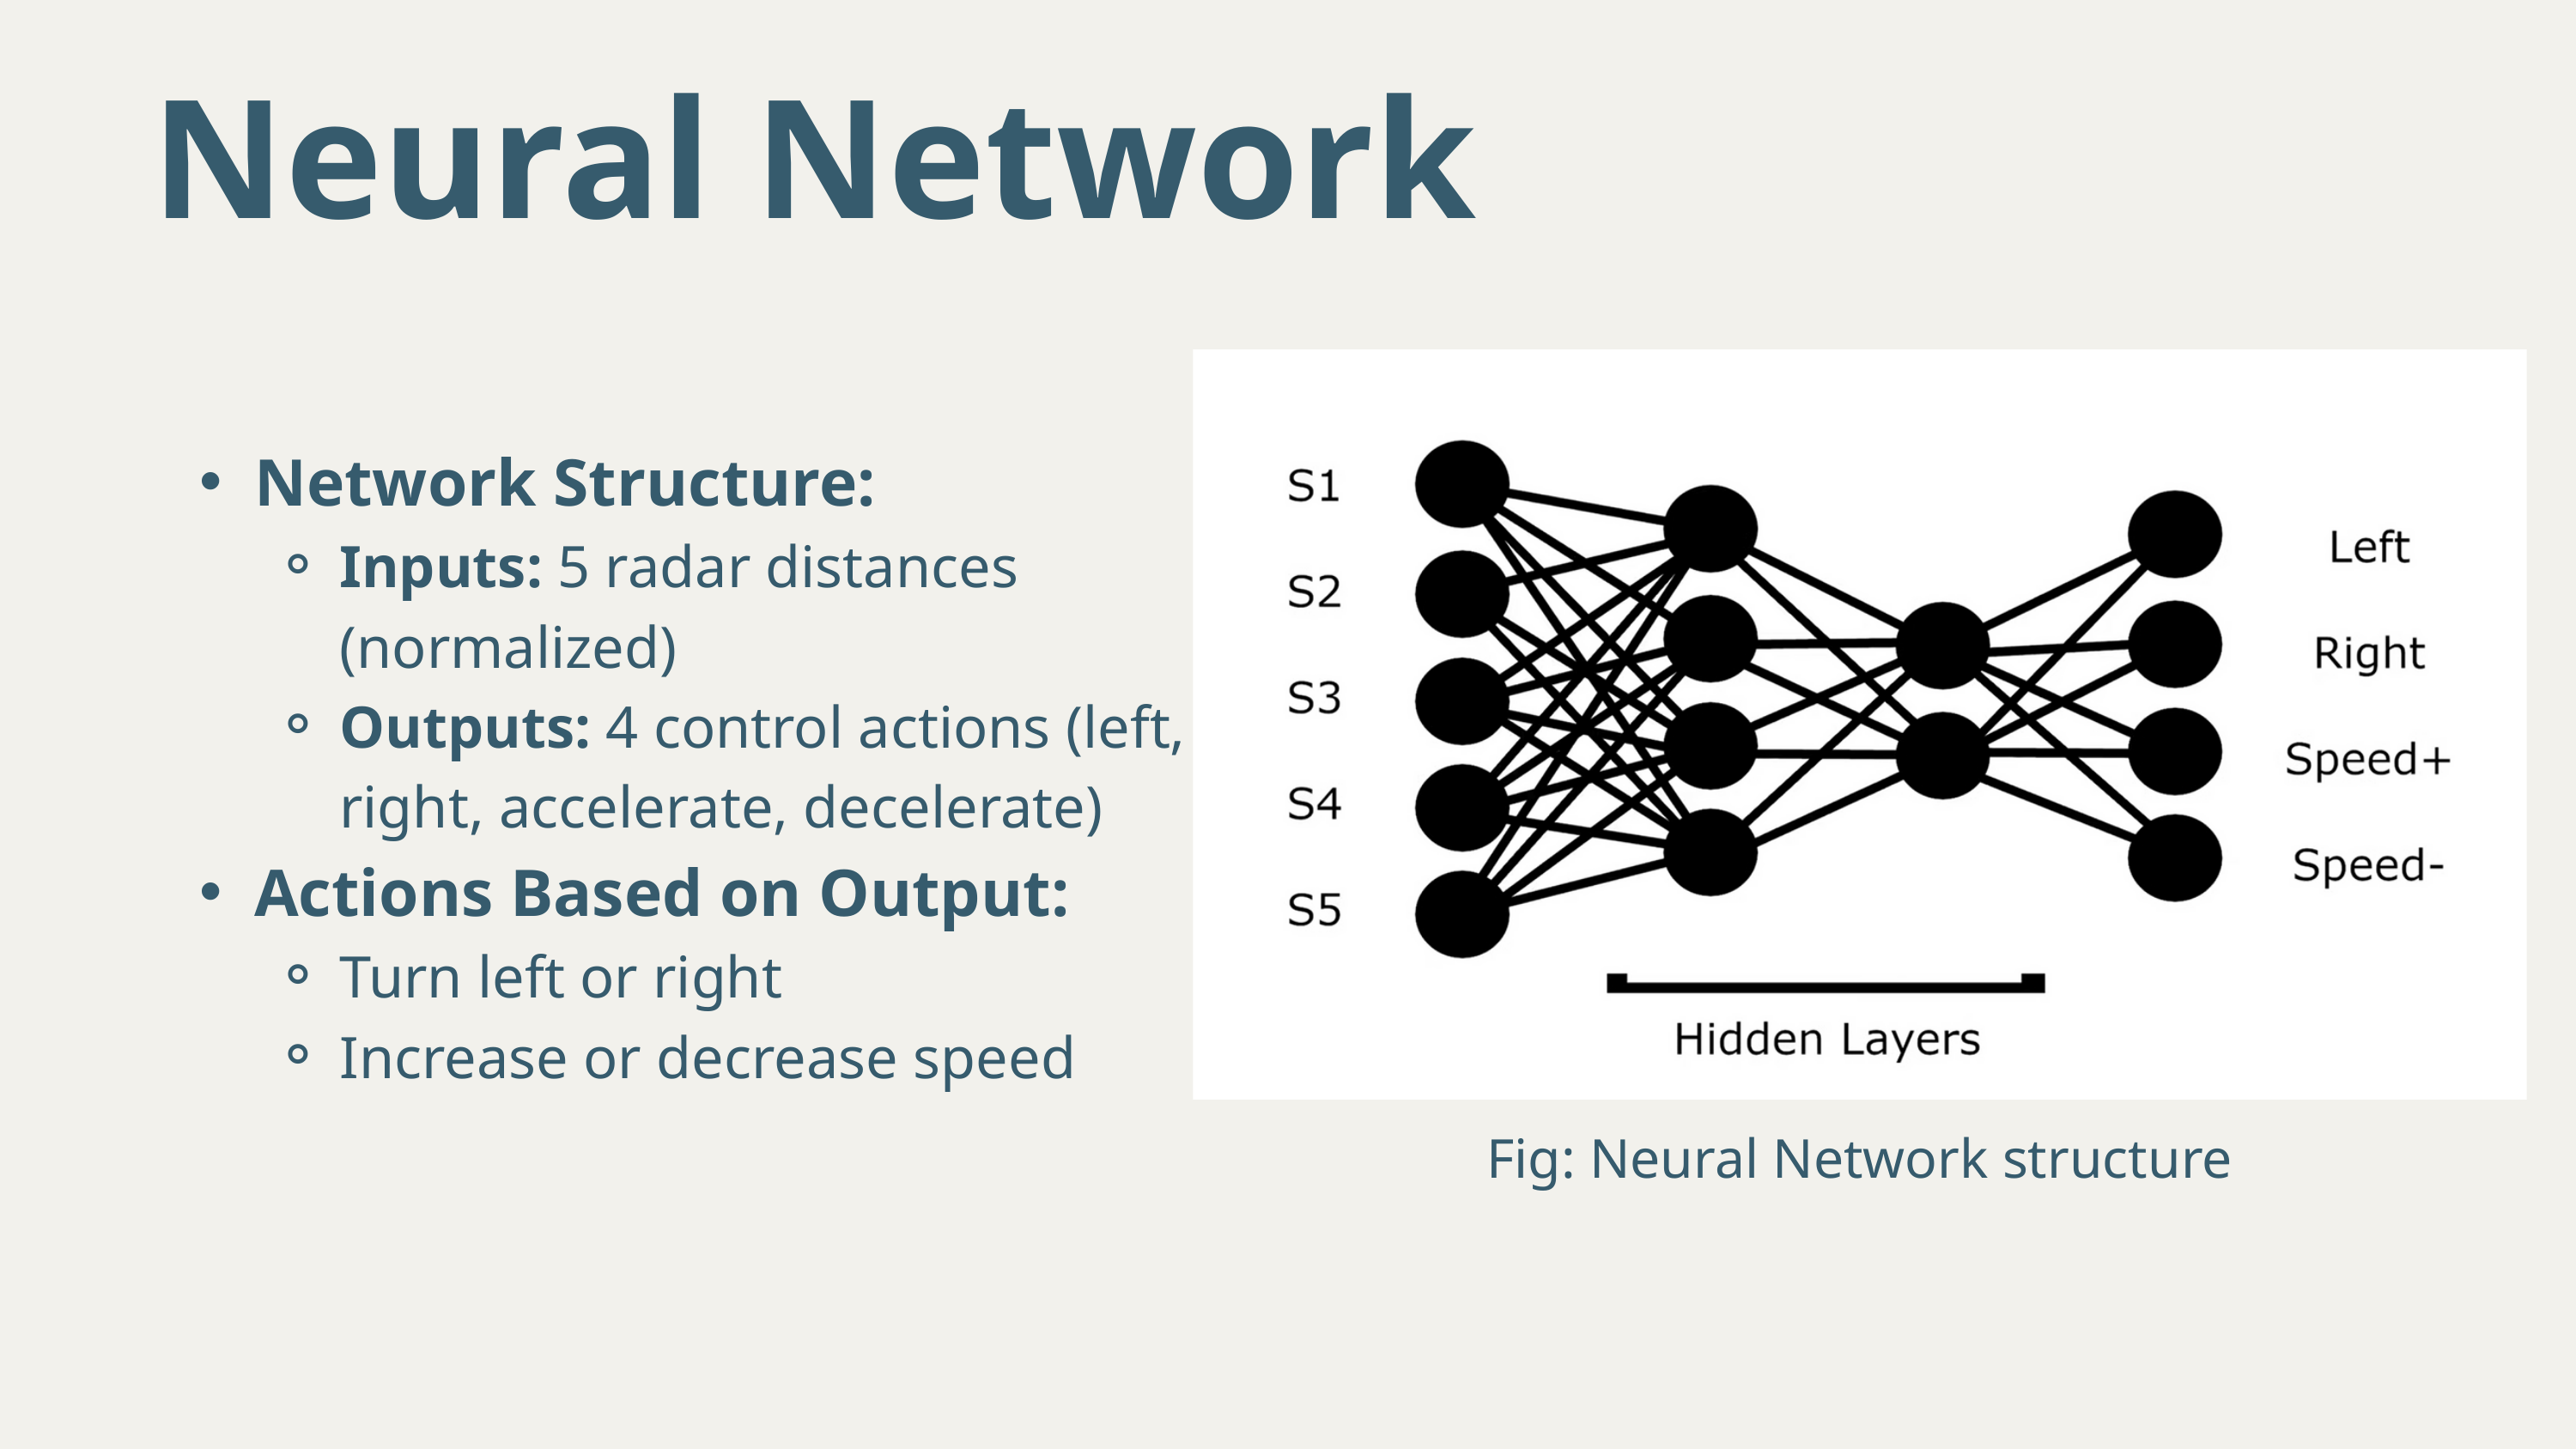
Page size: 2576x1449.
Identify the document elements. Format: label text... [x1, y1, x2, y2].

text_box Fig: Neural Network structure [1477, 1113, 2243, 1190]
text_box [1193, 349, 2527, 1100]
text_box Neural Network [144, 21, 1484, 252]
text_box Network Structure: Inputs: 5 radar distances (normalized) Outputs: 4 control actions (left, right, accelerate, decelerate) Actions Based on Output: Turn left or right Increase or decrease speed [144, 428, 1194, 1320]
